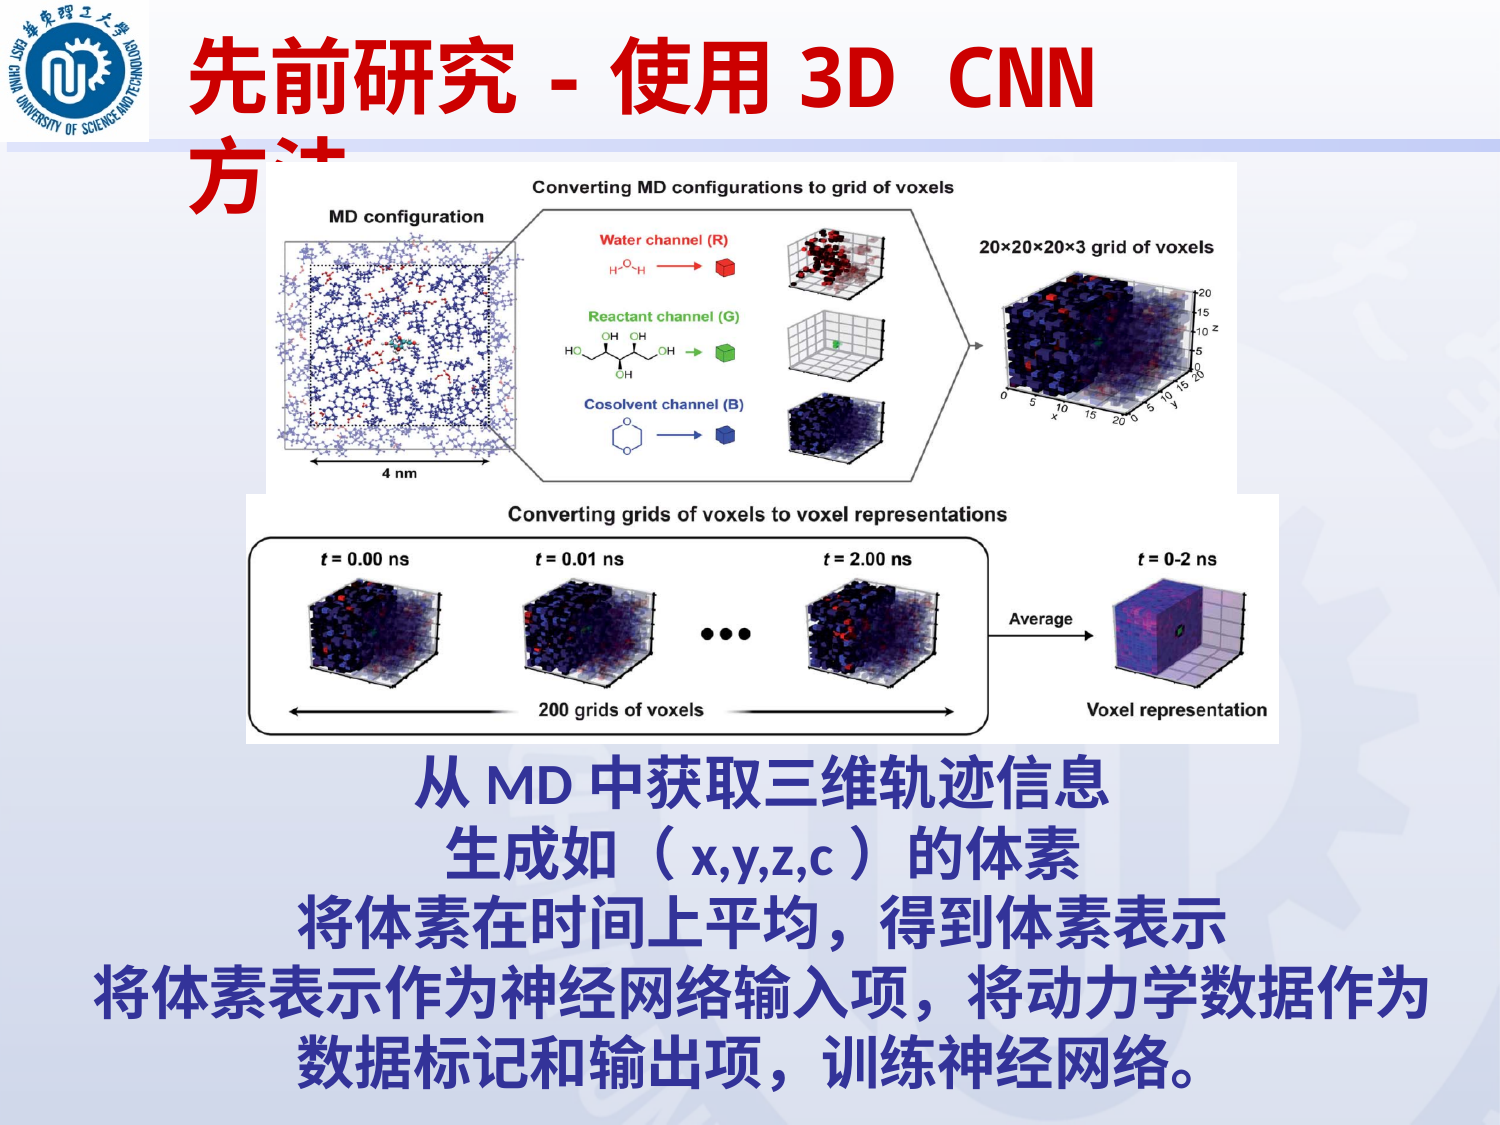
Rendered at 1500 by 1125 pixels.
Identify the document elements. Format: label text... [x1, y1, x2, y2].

picture [0, 0, 1500, 1125]
text_box 从MD中获取三维轨迹信息 生成如（x,y,z,c）的体素 将体素在时间上平均，得到体素表示 将体素表示作为神经网络输入项，将动力学数据作为数据标记和输出项，训练神经网络。 [50, 739, 1476, 1104]
text_box 先前研究-使用3D CNN方法 [171, 17, 1205, 93]
